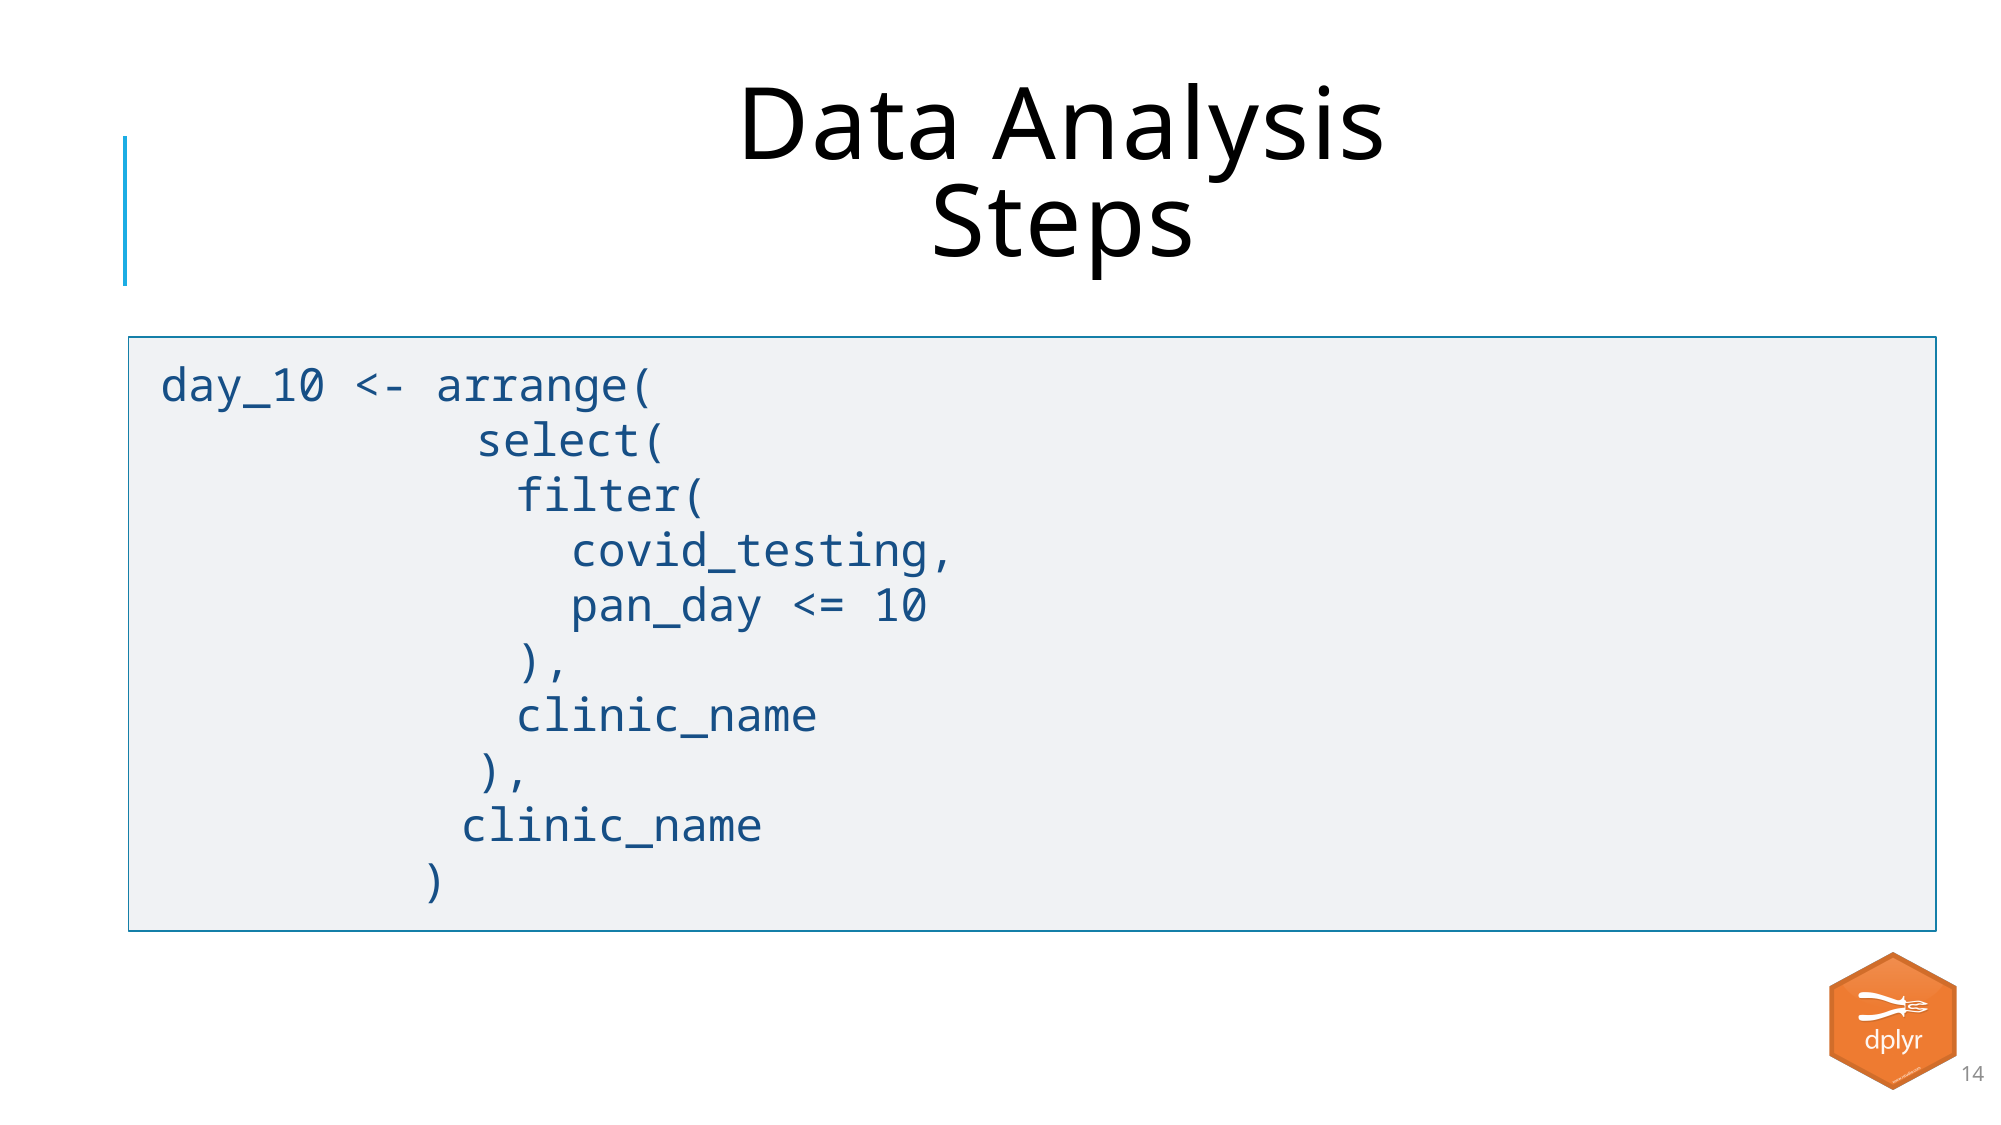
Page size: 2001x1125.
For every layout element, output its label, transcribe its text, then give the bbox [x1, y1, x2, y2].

text_box [1829, 952, 1957, 1060]
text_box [128, 336, 2000, 932]
title Data Analysis Steps [595, 83, 1532, 211]
slide_number 14 [1524, 1060, 1985, 1118]
